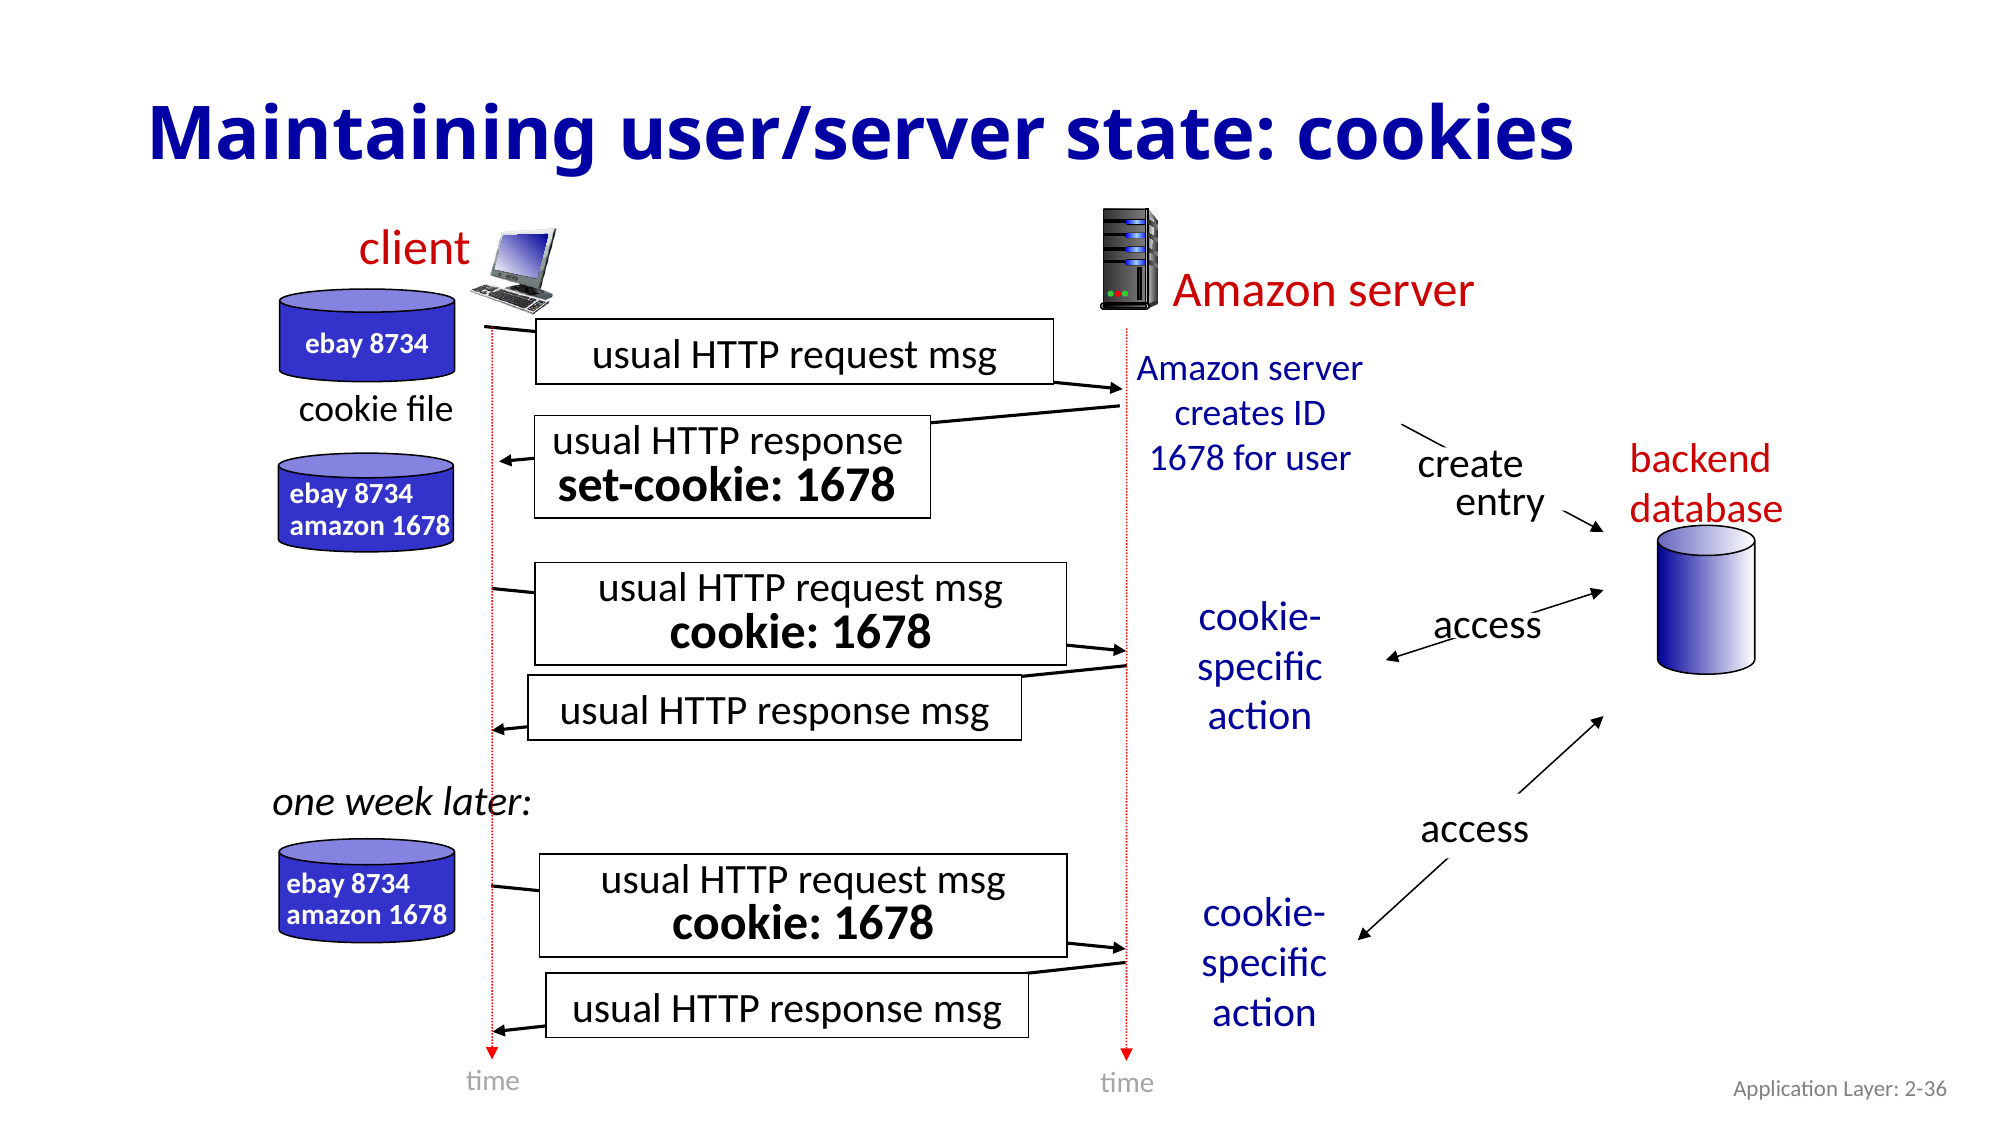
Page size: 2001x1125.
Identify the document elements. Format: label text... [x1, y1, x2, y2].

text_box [491, 716, 1604, 1045]
text_box time [451, 1059, 535, 1105]
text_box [448, 224, 559, 321]
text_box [274, 405, 1120, 552]
text_box [1657, 525, 1755, 675]
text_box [279, 288, 455, 382]
text_box [485, 1046, 499, 1059]
title Maintaining user/server state: cookies [131, 62, 1856, 209]
slide_number Application Layer: 2-36 [1512, 1056, 1963, 1117]
text_box cookie file [284, 376, 484, 405]
text_box Amazon server [1157, 249, 1491, 319]
text_box time [1085, 1061, 1170, 1106]
text_box backend database [1614, 423, 1799, 539]
text_box [1120, 1047, 1133, 1061]
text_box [1100, 208, 1159, 310]
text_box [491, 562, 1604, 716]
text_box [484, 319, 1629, 533]
text_box client [344, 207, 486, 283]
text_box one week later: [257, 766, 491, 832]
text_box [271, 838, 500, 943]
